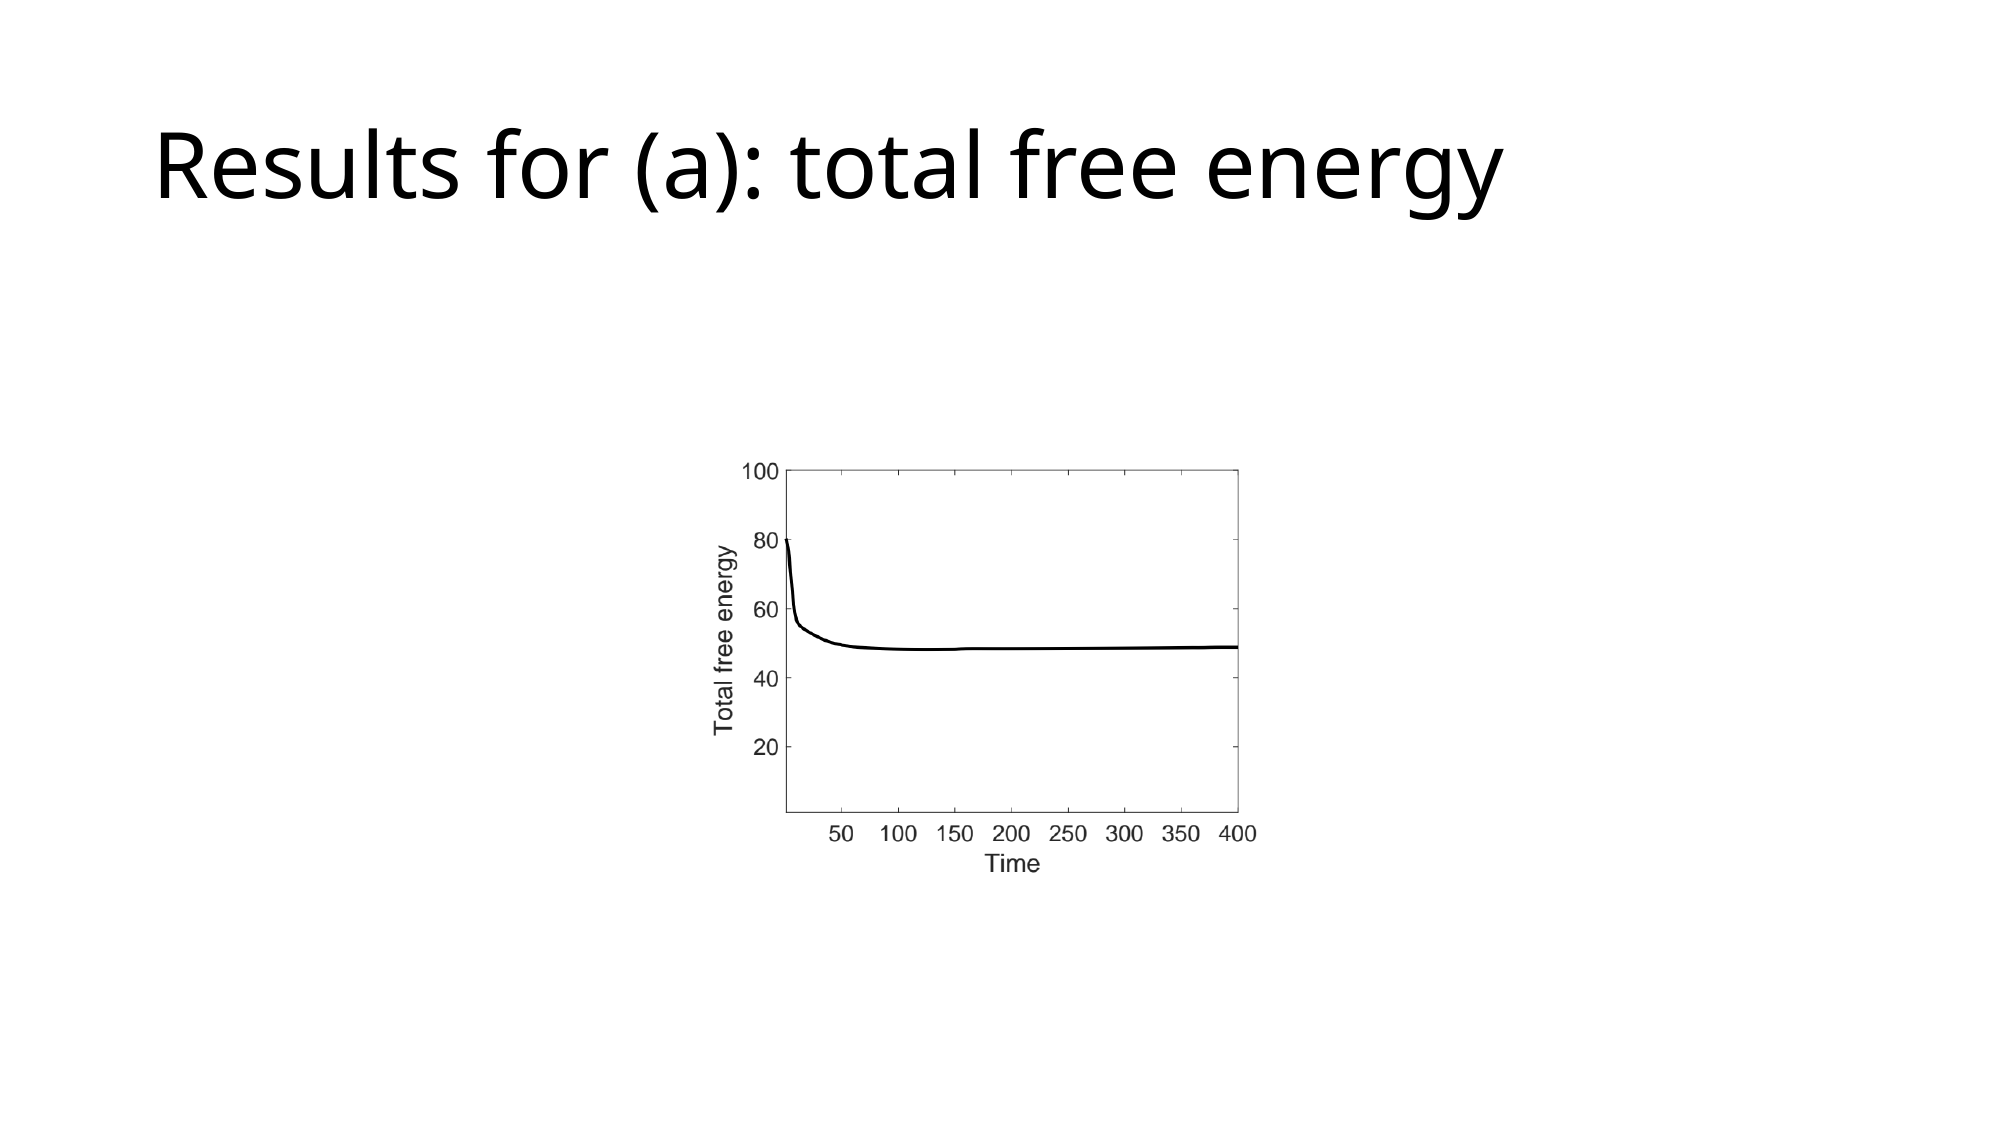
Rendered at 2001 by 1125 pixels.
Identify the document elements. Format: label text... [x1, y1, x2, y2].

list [708, 437, 1292, 876]
title Results for (a): total free energy [137, 59, 1863, 278]
